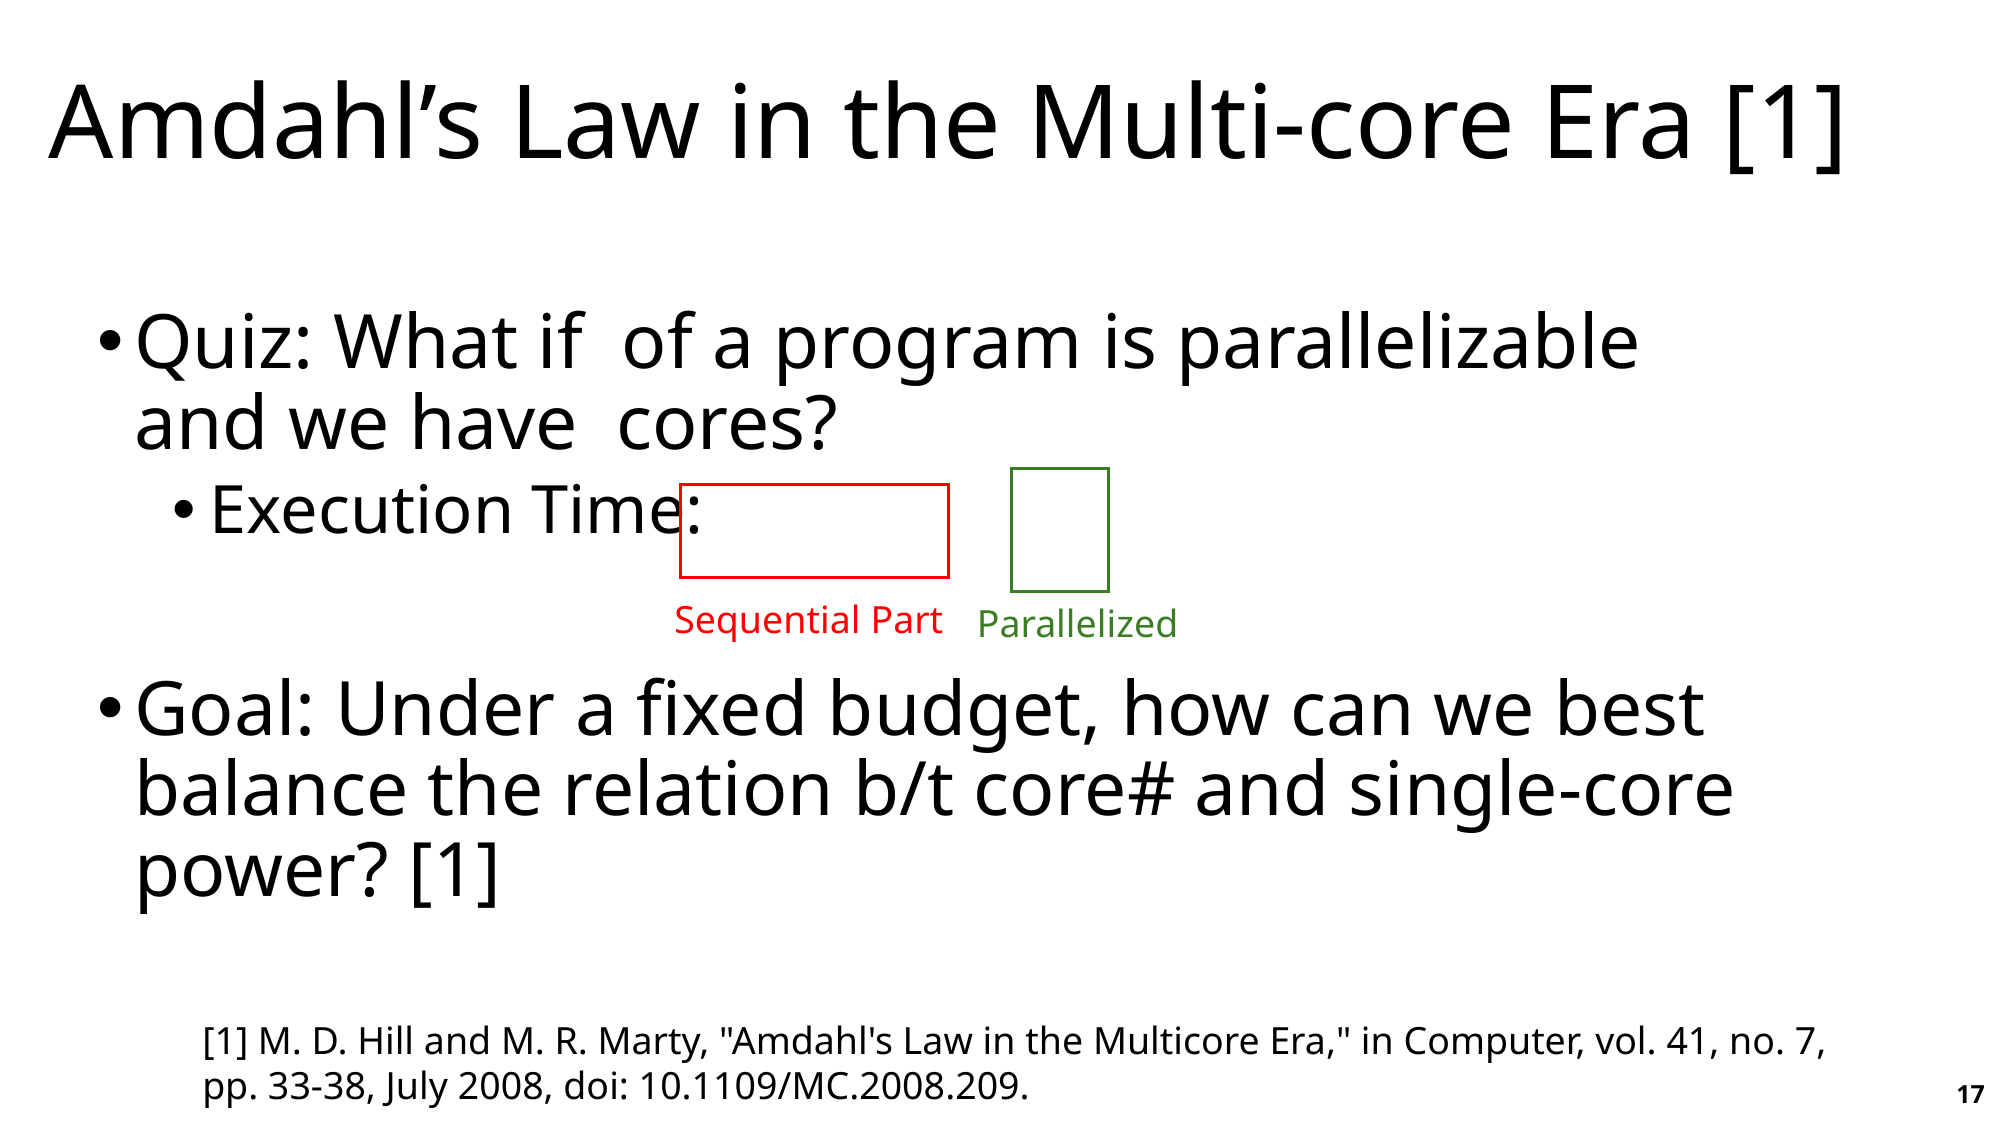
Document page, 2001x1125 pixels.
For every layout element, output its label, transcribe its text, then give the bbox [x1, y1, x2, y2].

title Amdahl’s Law in the Multi-core Era [1] [33, 16, 1889, 235]
text_box [1010, 467, 1110, 592]
text_box [1] M. D. Hill and M. R. Marty, "Amdahl's Law in the Multicore Era," in Computer, vol. 41, no. 7, pp. 33-38, July 2008, doi: 10.1109/MC.2008.209. [187, 1009, 1881, 1115]
text_box [679, 483, 950, 579]
text_box Sequential Part [659, 588, 959, 649]
slide_number 17 [1550, 1065, 2000, 1125]
text_box Parallelized [962, 592, 1194, 652]
